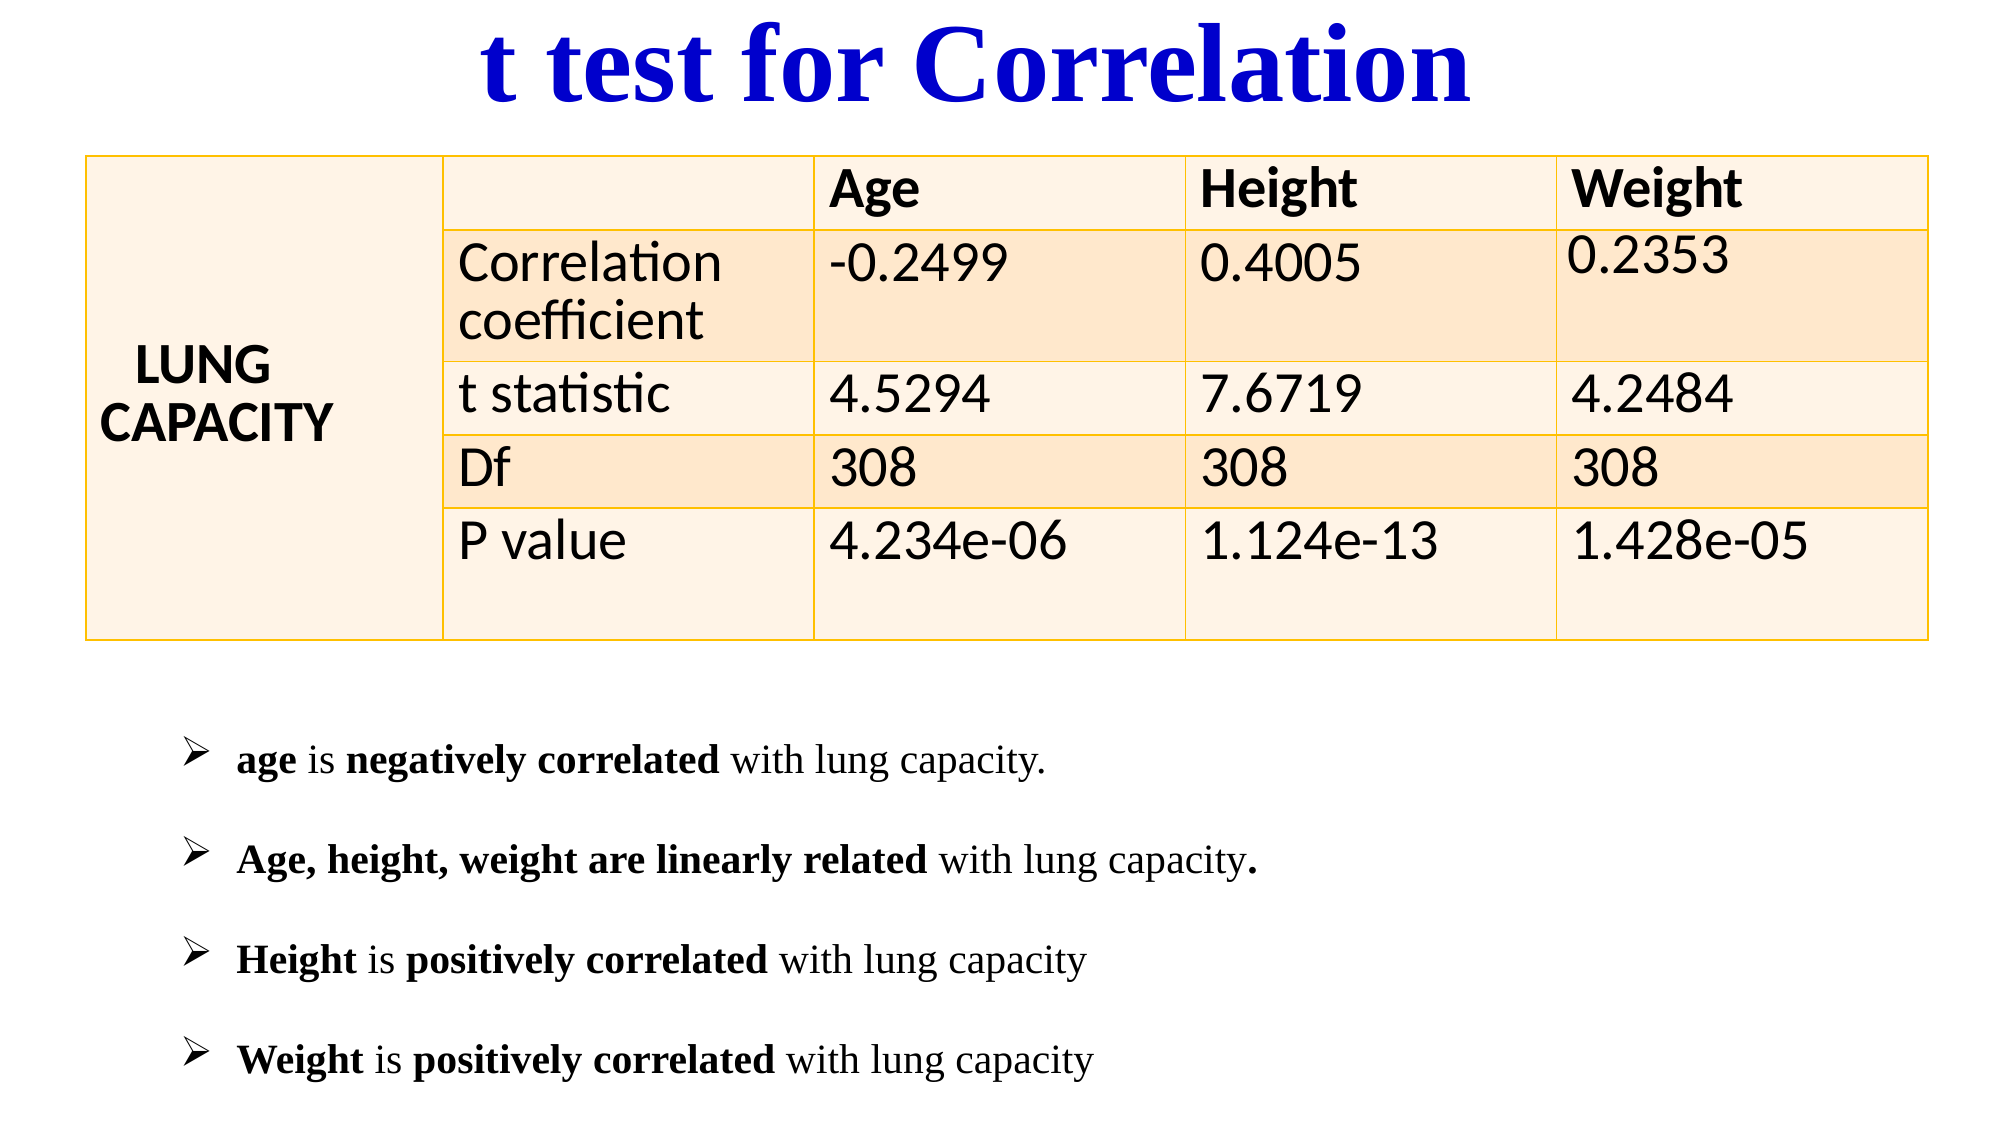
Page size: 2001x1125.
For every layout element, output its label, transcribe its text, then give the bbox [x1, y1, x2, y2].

table_cell Df [444, 436, 813, 507]
table_cell 1.124e-13 [1186, 509, 1556, 639]
table_cell Correlation coefficient [444, 231, 813, 361]
table_cell 0.4005 [1186, 231, 1556, 361]
table_cell 1.428e-05 [1557, 509, 1927, 639]
text_box t test for Correlation [464, 0, 1608, 132]
table_cell 7.6719 [1186, 362, 1556, 434]
table_cell 0.2353 [1557, 231, 1927, 361]
table_header Height [1186, 157, 1556, 229]
table_cell t statistic [444, 362, 813, 434]
table_cell 308 [1186, 436, 1556, 507]
table_header Weight [1557, 157, 1927, 229]
table_cell P value [444, 509, 813, 639]
table_header [444, 157, 813, 229]
table_cell 308 [1557, 436, 1927, 507]
table_cell 4.5294 [815, 362, 1185, 434]
table_cell 4.234e-06 [815, 509, 1185, 639]
table_cell 308 [815, 436, 1185, 507]
table_cell -0.2499 [815, 231, 1185, 361]
table_header Age [815, 157, 1185, 229]
table_header LUNG CAPACITY [87, 157, 442, 639]
text_box age is negatively correlated with lung capacity. Age, height, weight are linearly related with lung capacity. Height is positively correlated with lung capacity Weight is positively correlated with lung capacity [165, 674, 1692, 1090]
table_cell 4.2484 [1557, 362, 1927, 434]
